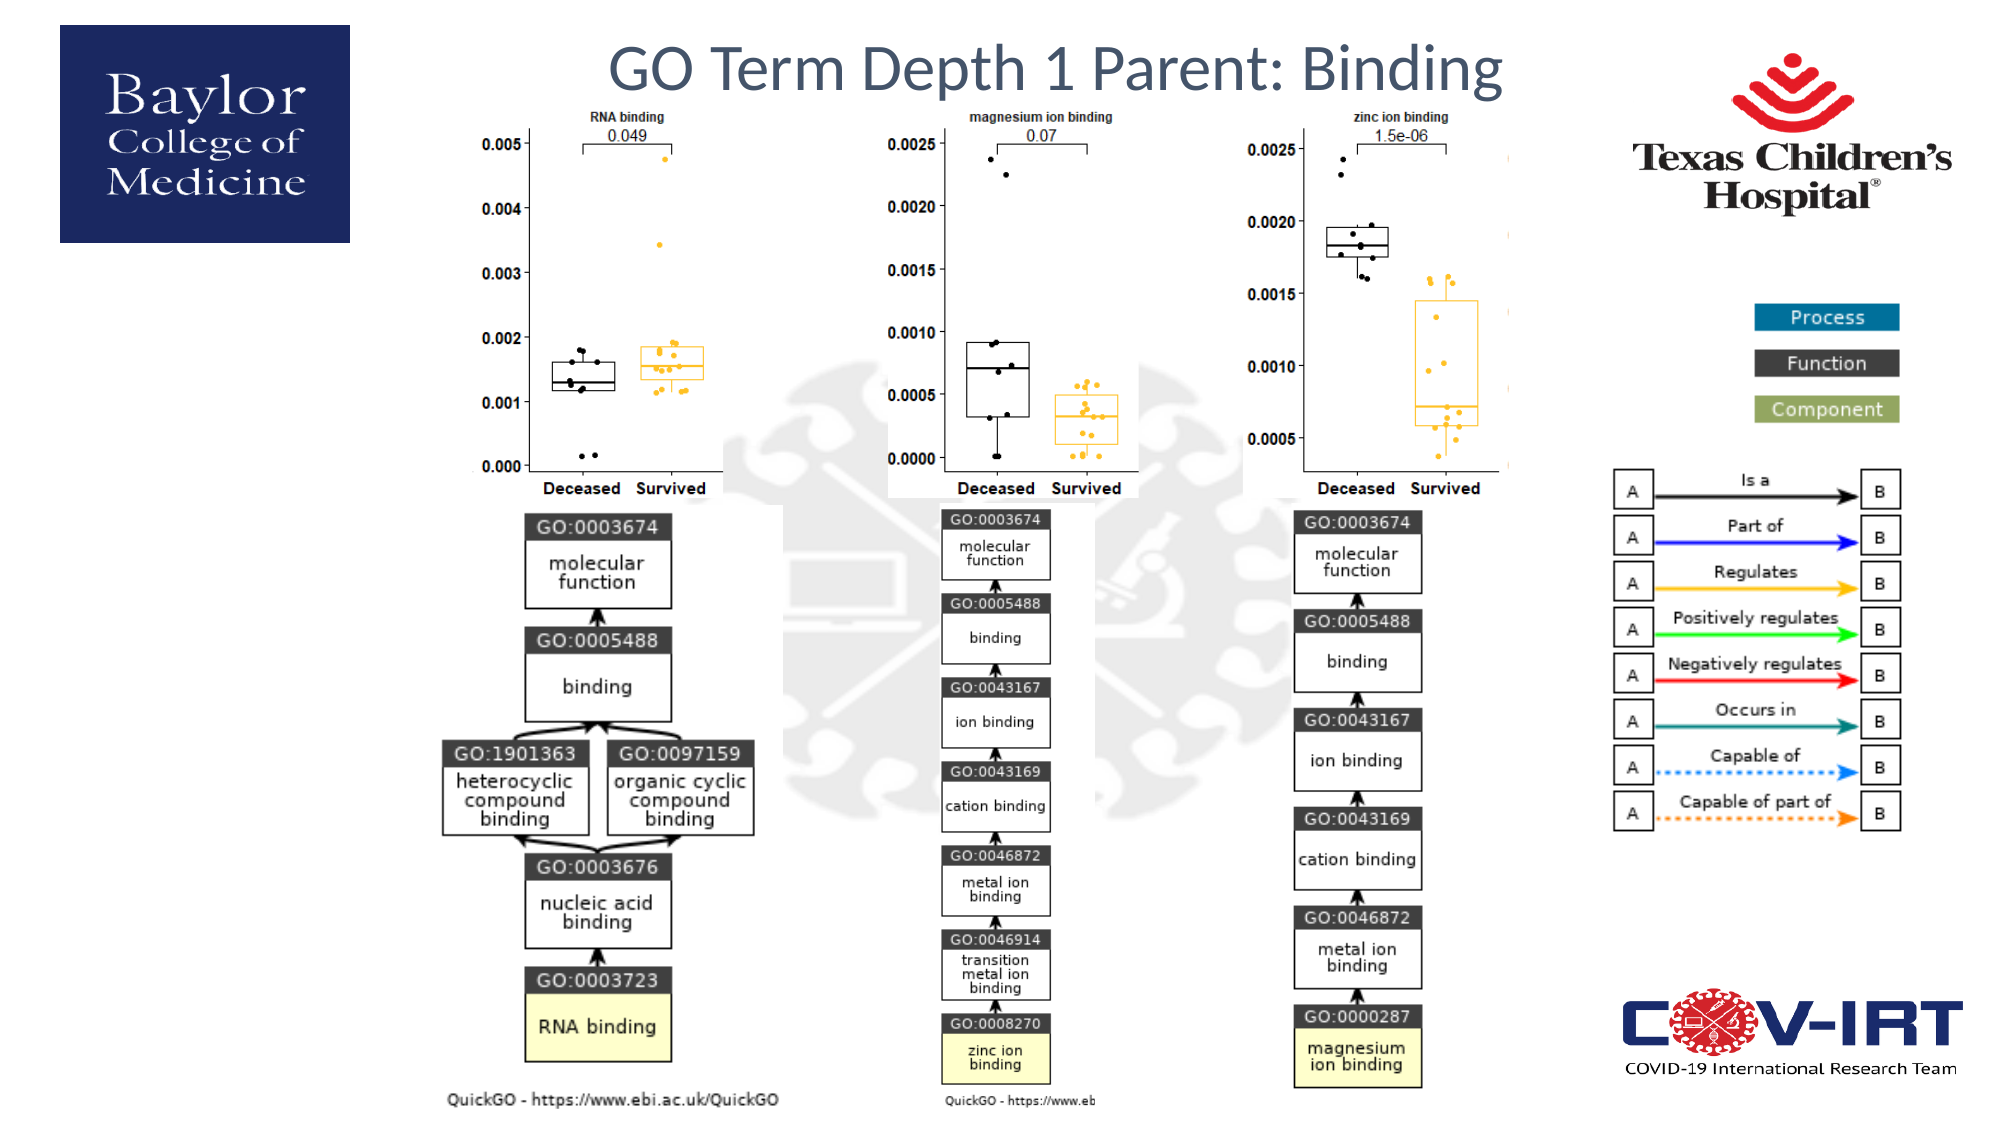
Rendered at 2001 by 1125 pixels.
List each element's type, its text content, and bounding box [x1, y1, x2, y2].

picture [60, 25, 350, 243]
picture [1632, 52, 1954, 217]
picture [1602, 258, 1917, 867]
picture [1608, 980, 1977, 1090]
picture [437, 503, 783, 1109]
picture [888, 109, 1139, 498]
picture [472, 109, 724, 498]
picture [939, 503, 1095, 1109]
picture [1242, 109, 1509, 498]
text_box GO Term Depth 1 Parent: Binding [451, 16, 1663, 111]
picture [1291, 503, 1466, 1097]
